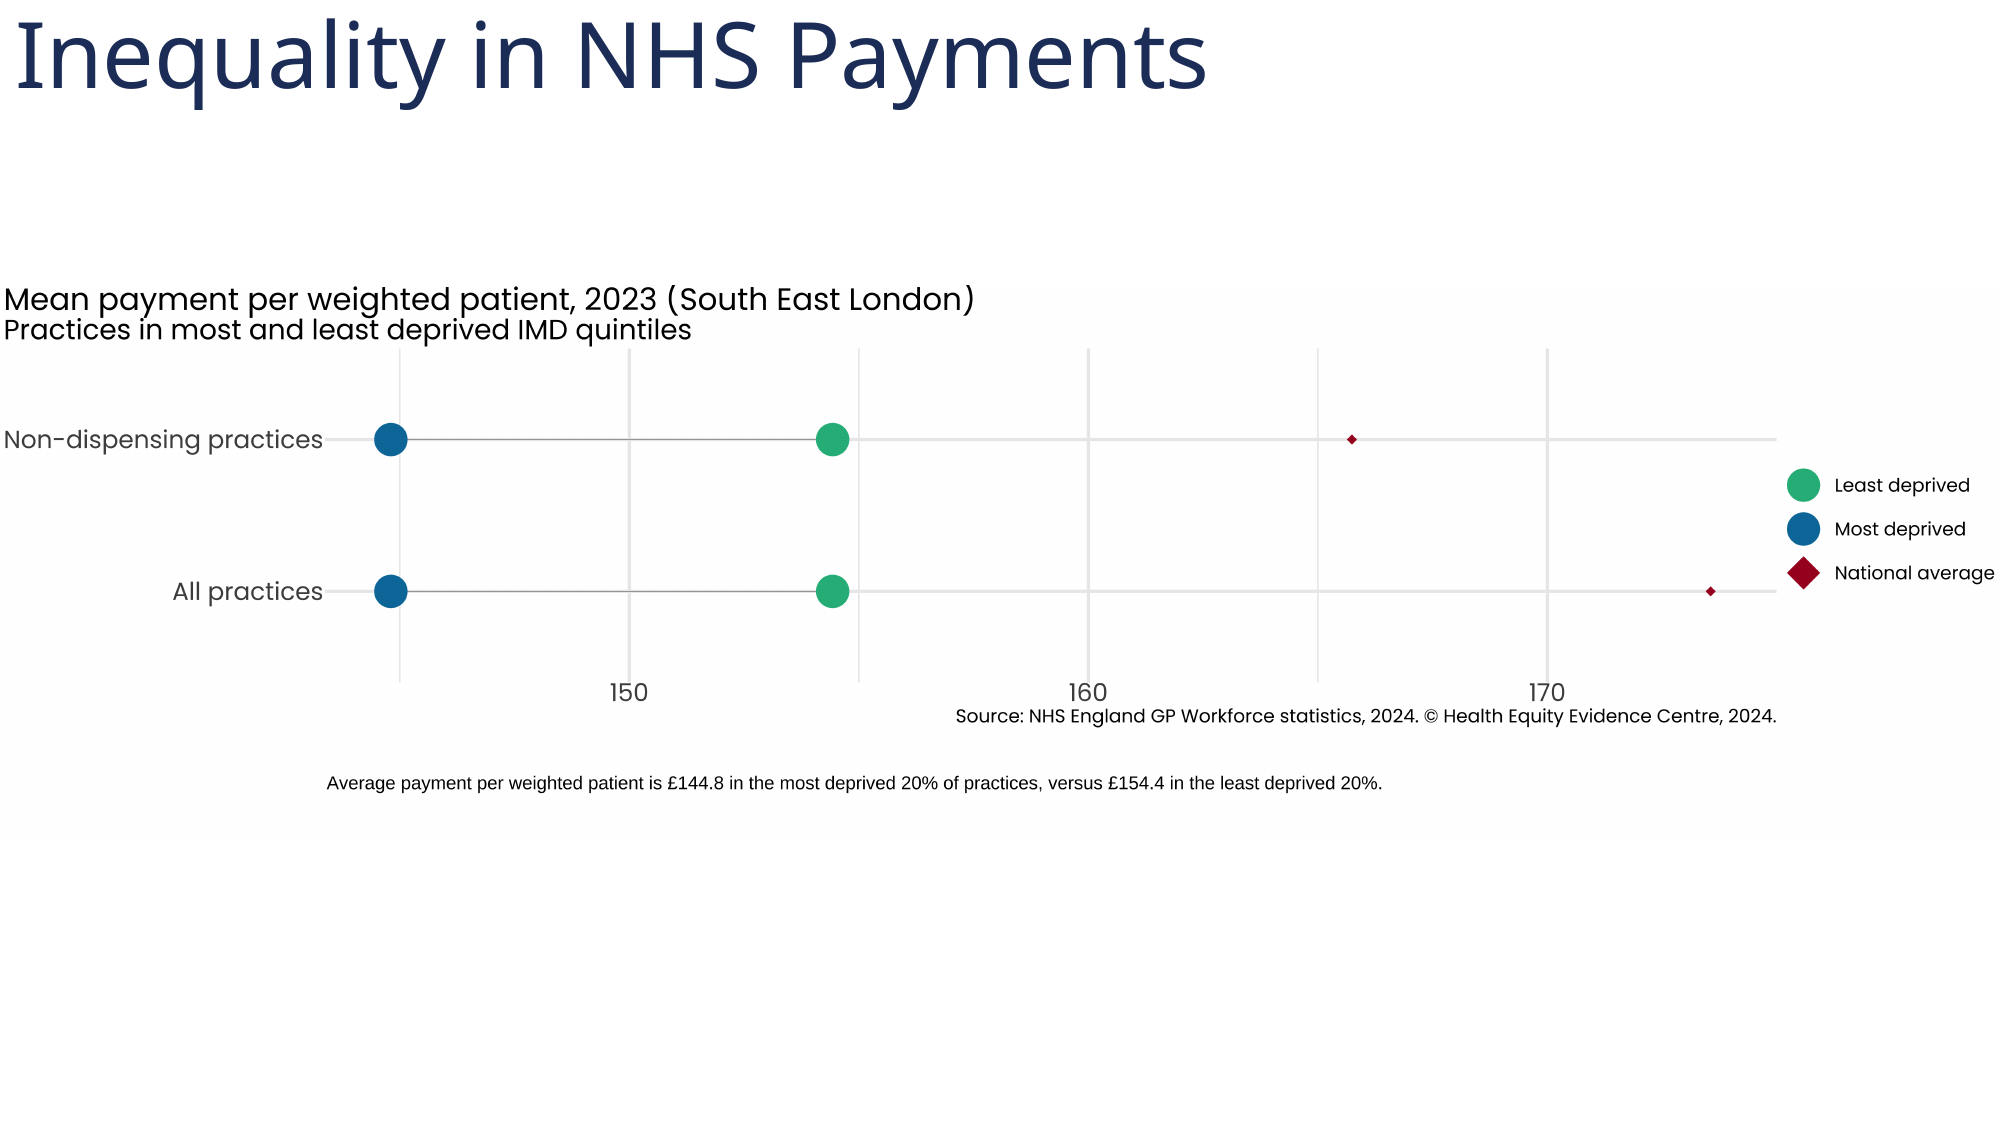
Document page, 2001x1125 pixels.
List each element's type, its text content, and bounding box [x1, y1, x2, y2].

title Inequality in NHS Payments [0, 0, 2000, 119]
picture [0, 284, 2000, 843]
